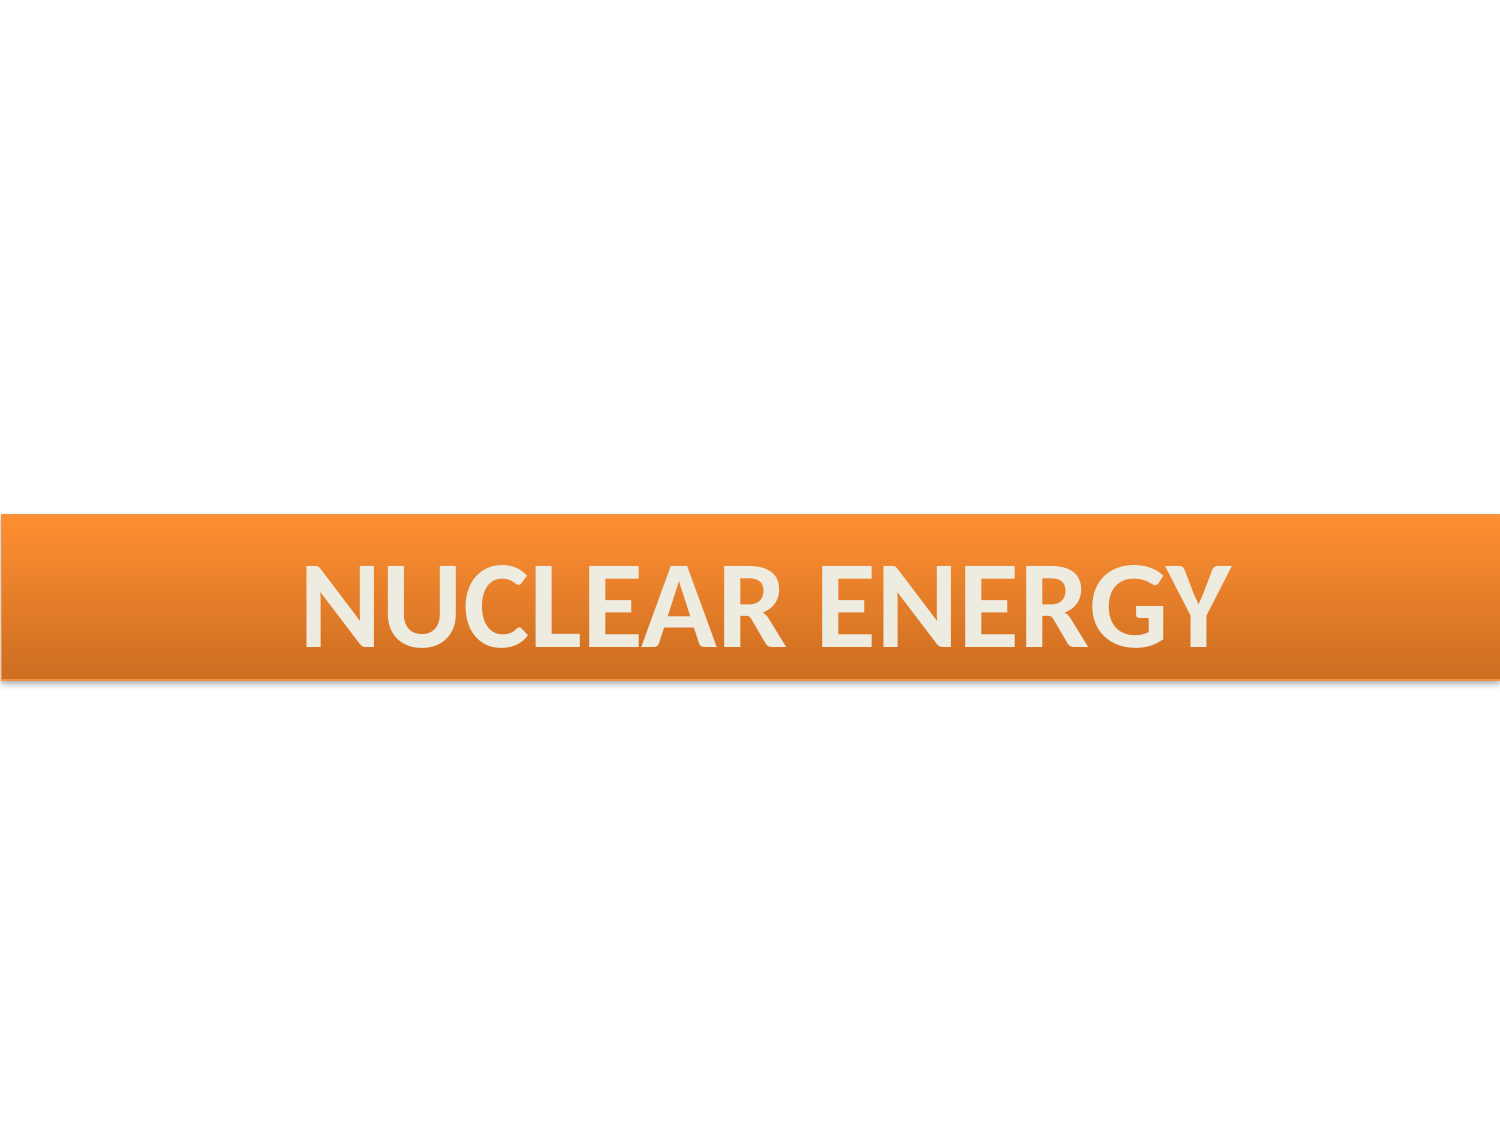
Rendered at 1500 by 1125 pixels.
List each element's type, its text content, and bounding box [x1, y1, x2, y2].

text_box NUCLEAR ENERGY [1, 514, 1500, 681]
